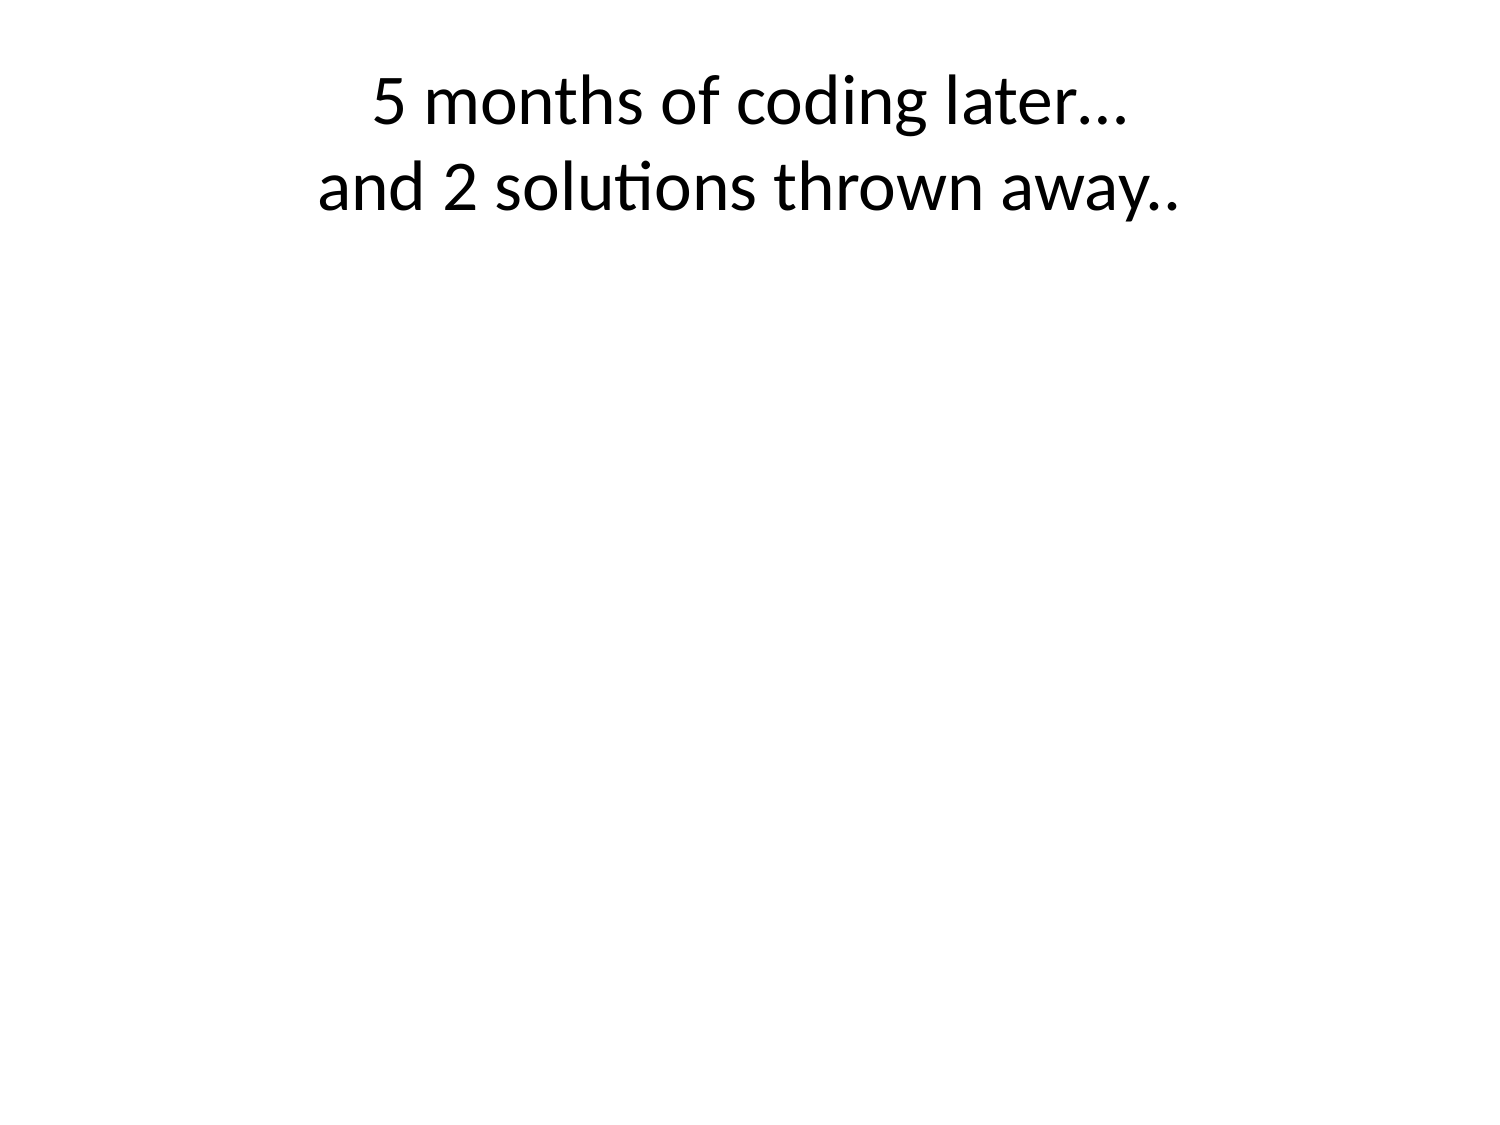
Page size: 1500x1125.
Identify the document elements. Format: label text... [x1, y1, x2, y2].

title 5 months of coding later… and 2 solutions thrown away.. [75, 45, 1425, 233]
